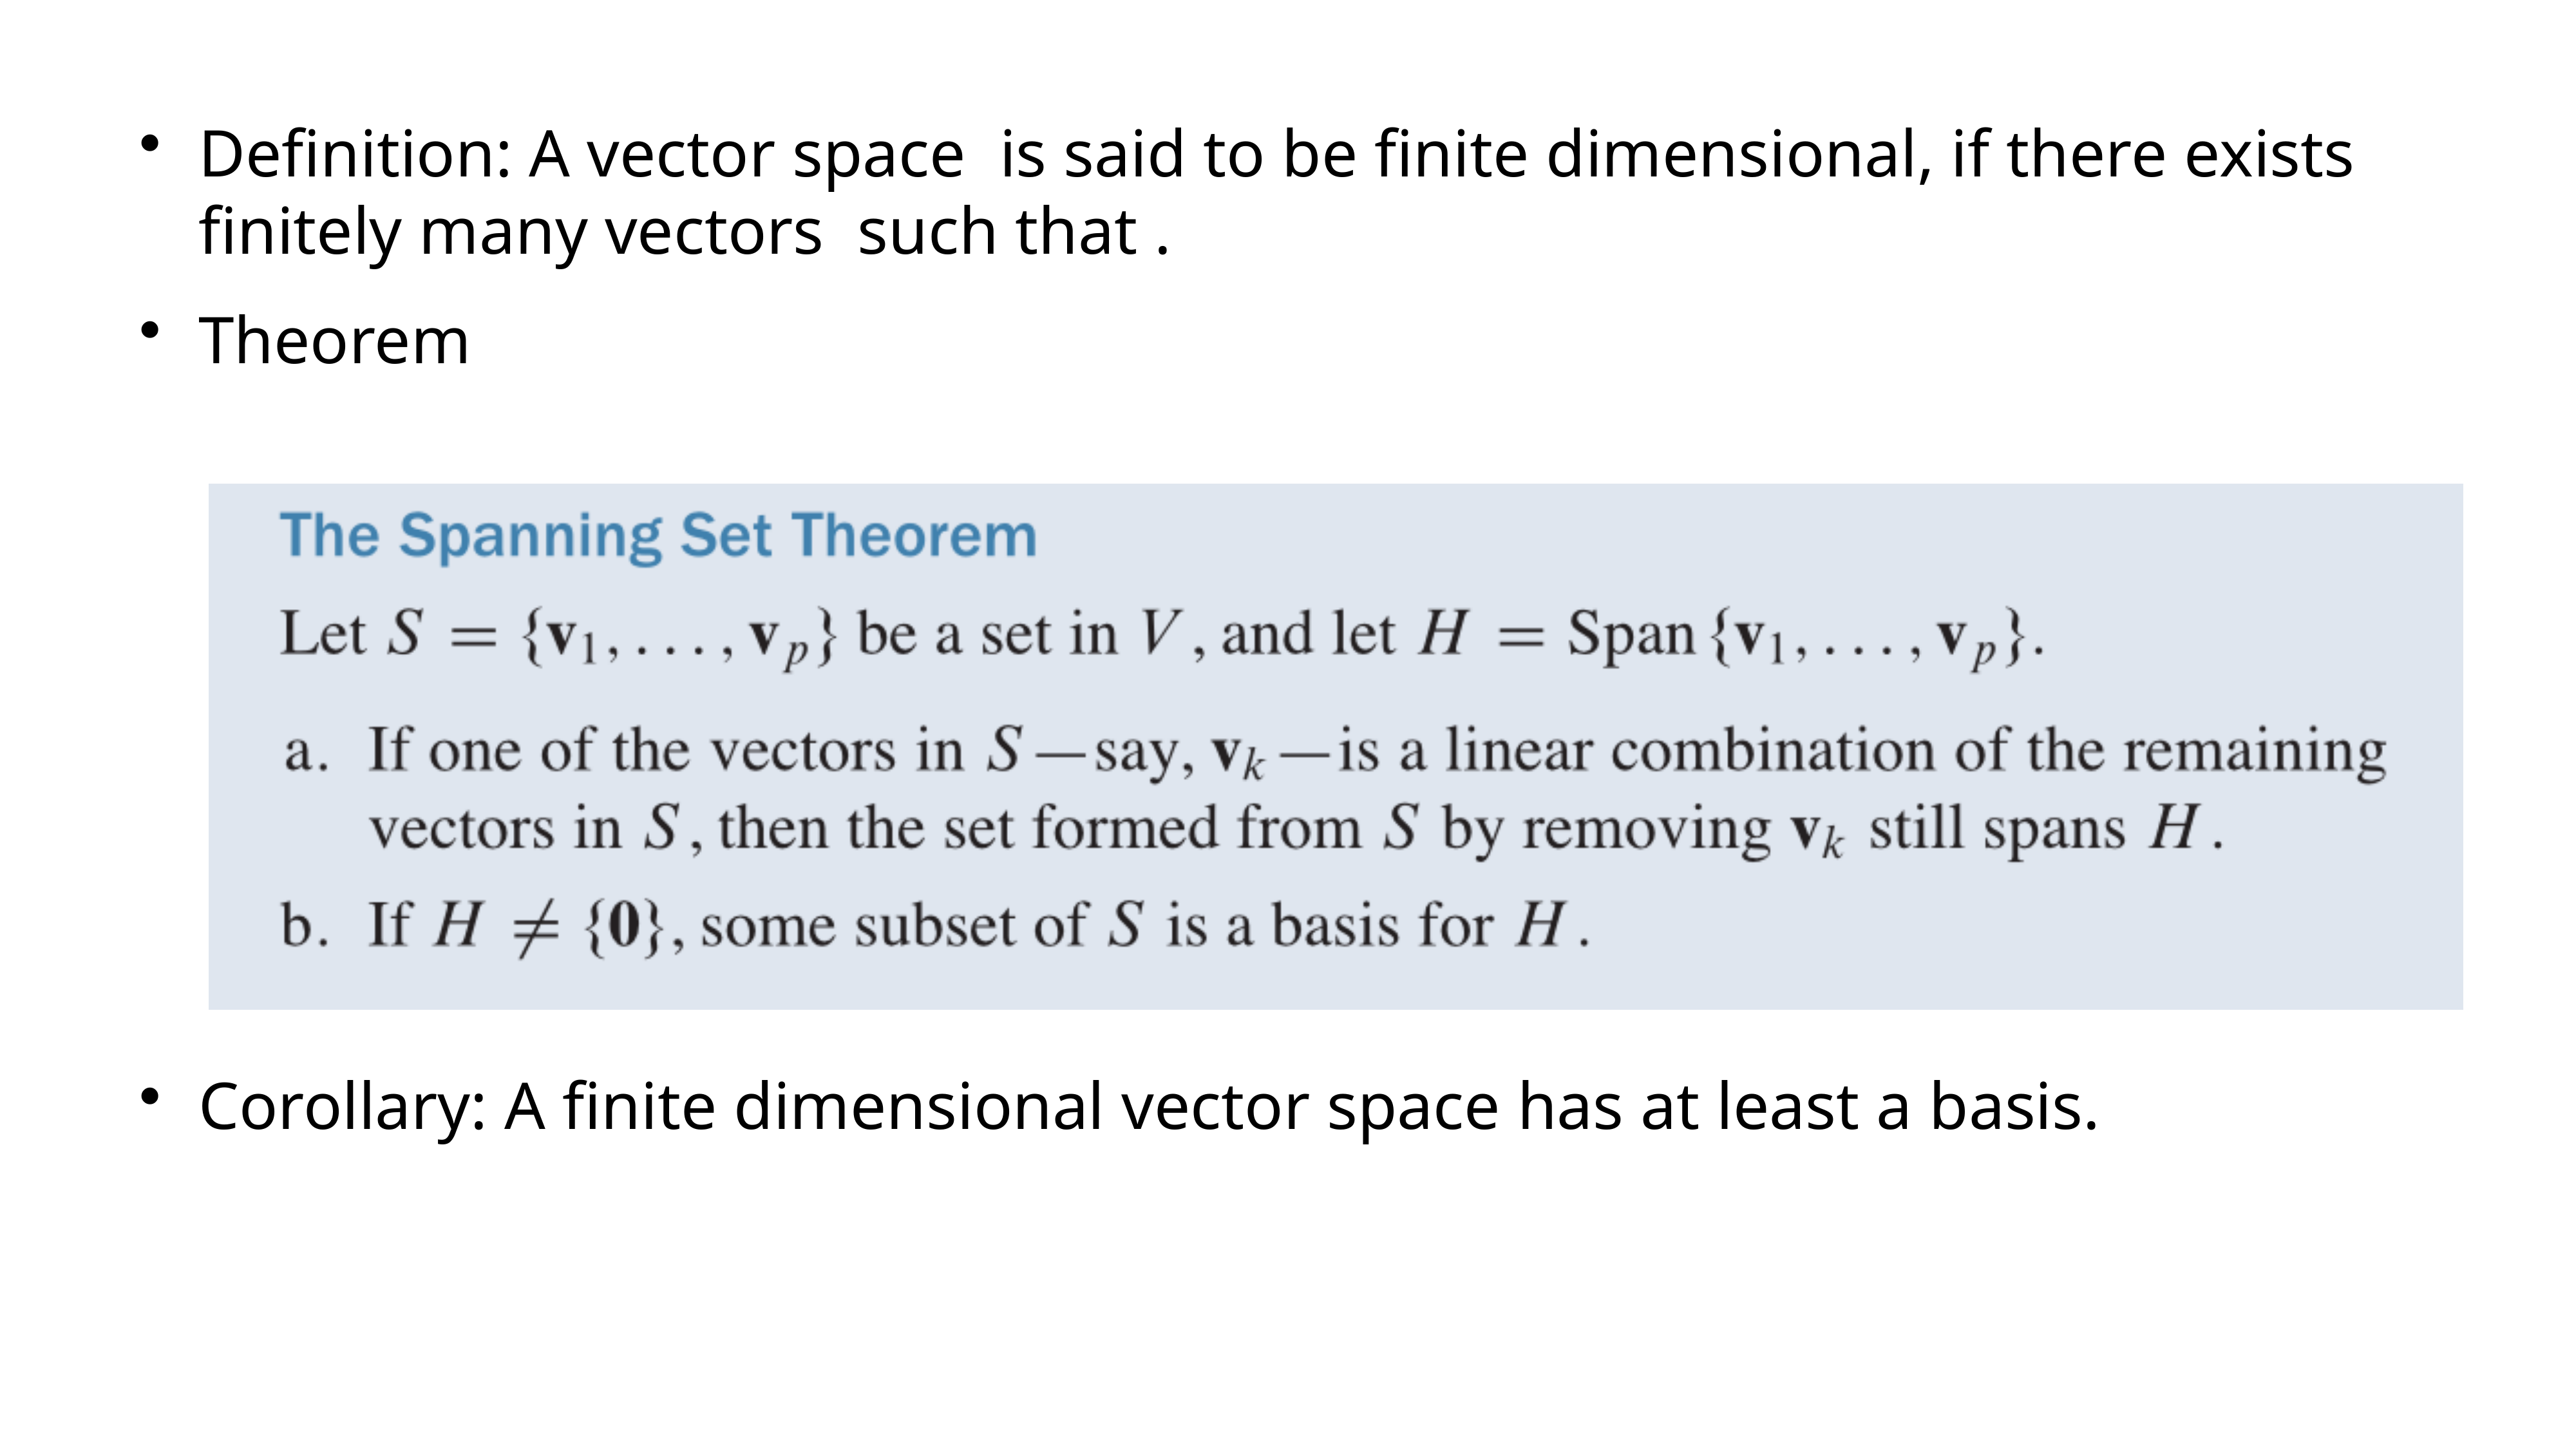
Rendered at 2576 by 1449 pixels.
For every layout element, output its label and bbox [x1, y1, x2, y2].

picture [208, 484, 2463, 1010]
